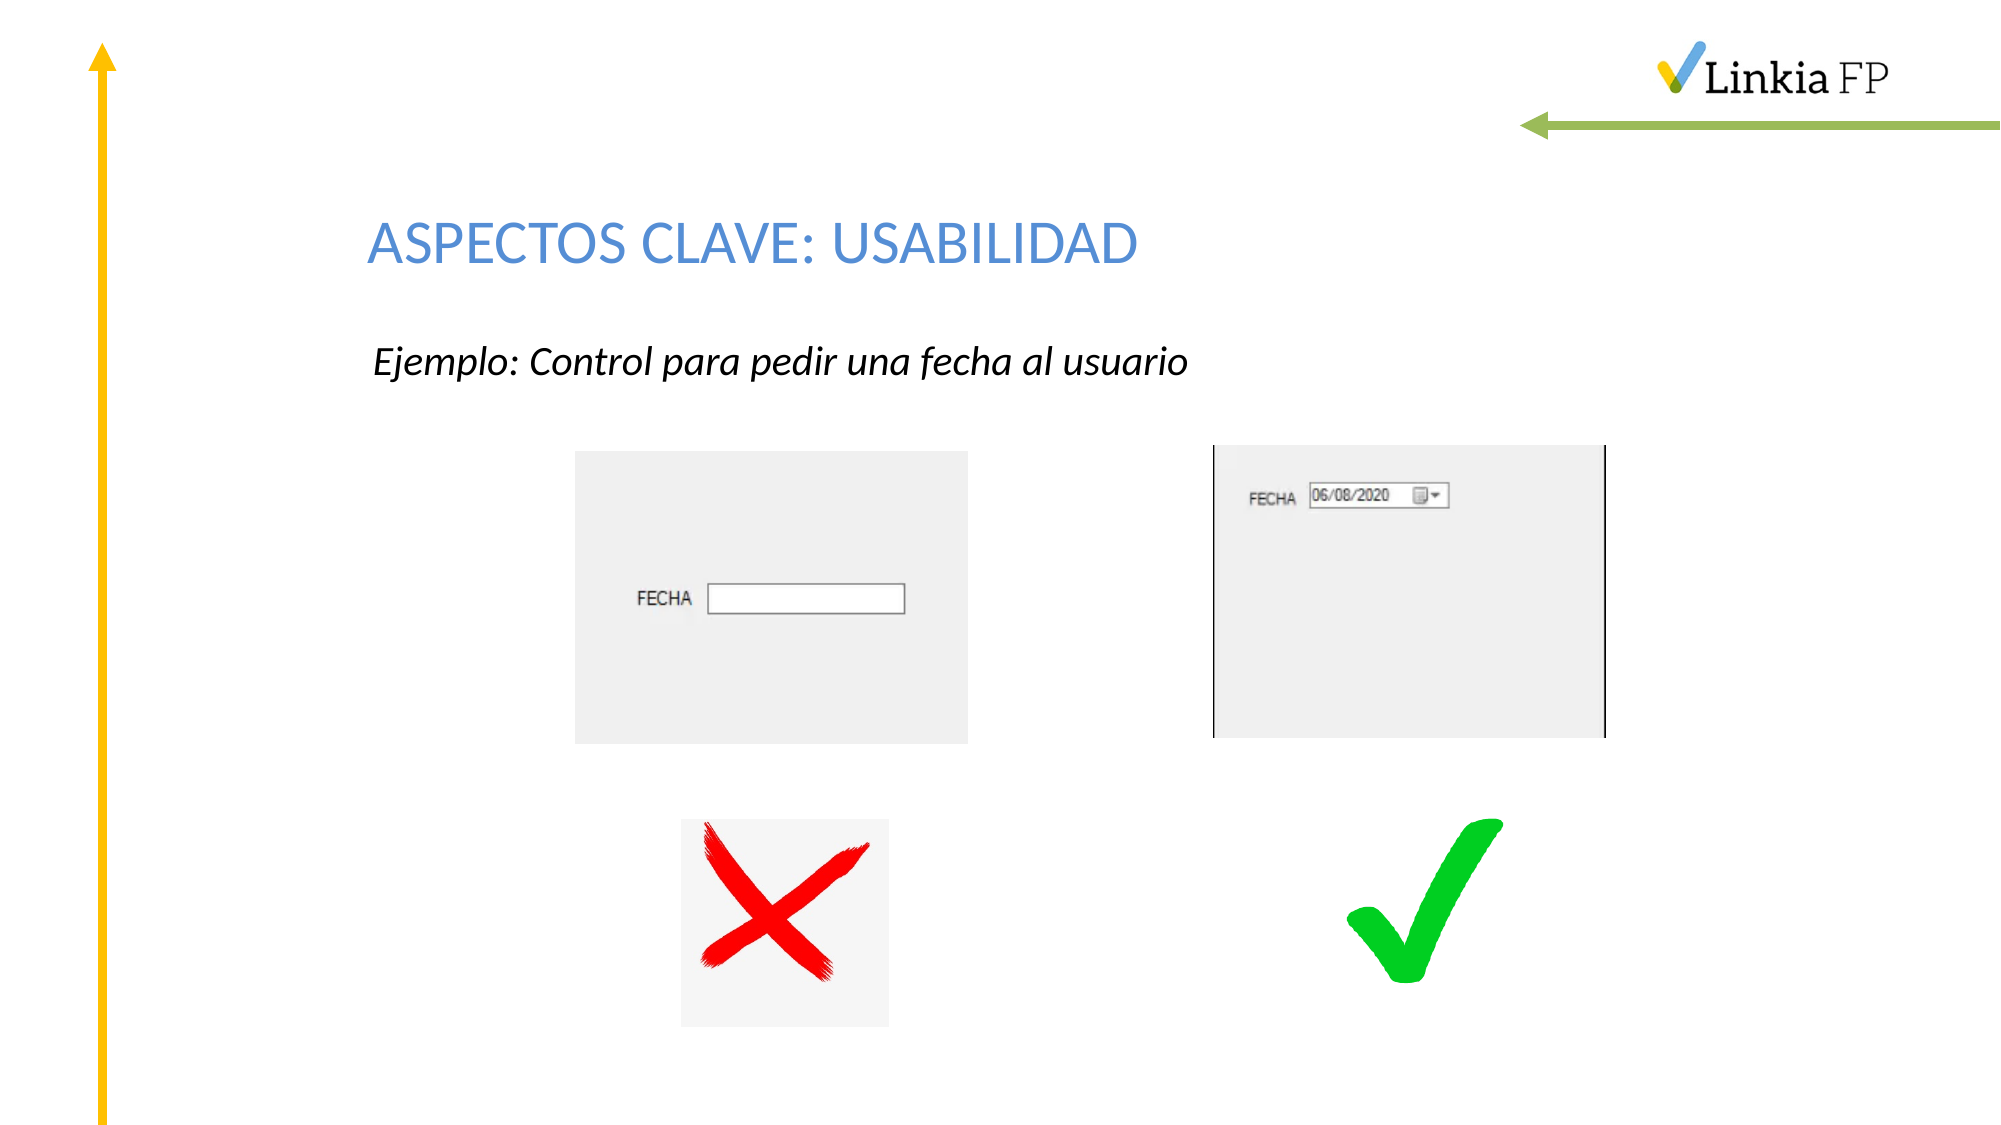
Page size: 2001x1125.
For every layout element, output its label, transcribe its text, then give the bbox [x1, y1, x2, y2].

list Ejemplo: Control para pedir una fecha al usuario [357, 326, 1714, 409]
picture [1318, 798, 1527, 1007]
picture [1649, 39, 1900, 95]
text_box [1212, 444, 1607, 739]
picture [680, 818, 889, 1027]
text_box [574, 449, 969, 745]
title ASPECTOS CLAVE: USABILIDAD [353, 174, 1709, 303]
